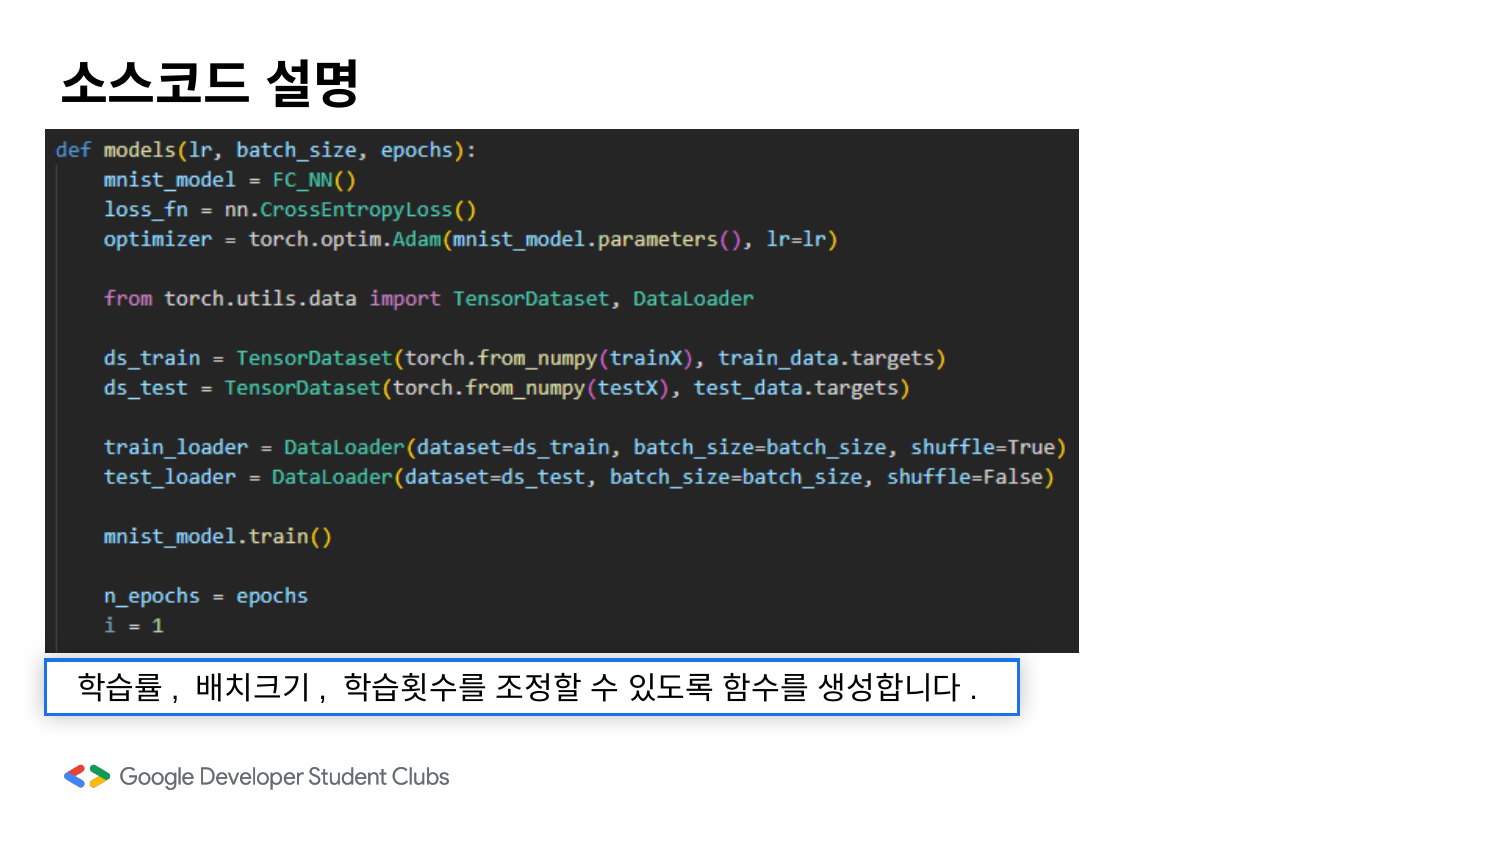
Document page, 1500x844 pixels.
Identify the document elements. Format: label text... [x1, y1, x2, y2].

title 소스코드 설명 [45, 29, 506, 127]
picture [64, 762, 449, 790]
picture [45, 128, 1079, 653]
text_box 학습률, 배치크기, 학습횟수를 조정할 수 있도록 함수를 생성합니다. [45, 660, 1019, 715]
